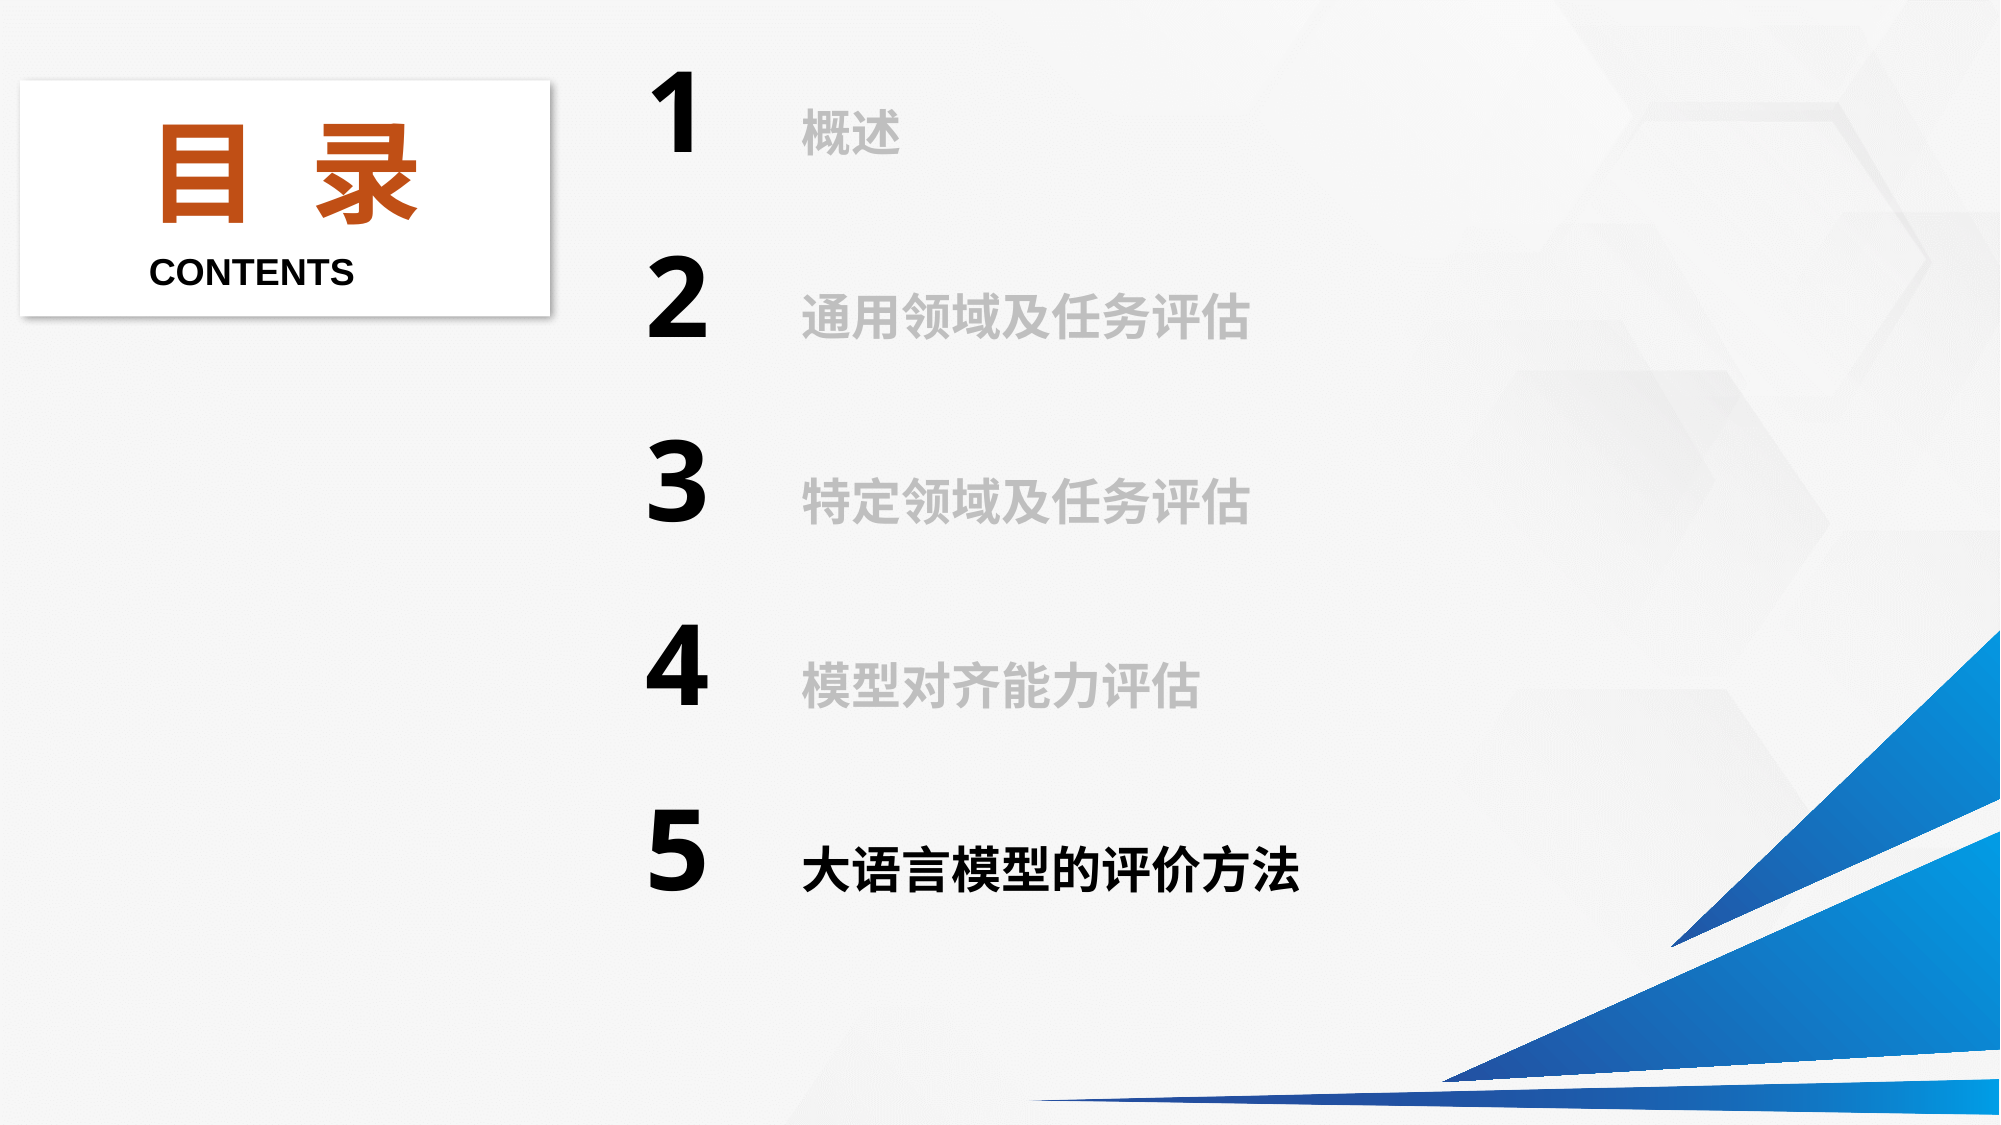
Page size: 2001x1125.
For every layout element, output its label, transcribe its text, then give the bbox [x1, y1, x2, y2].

list 1 [630, 48, 758, 219]
list 通用领域及任务评估 [786, 285, 1635, 360]
list 3 [630, 416, 758, 587]
list 2 [630, 232, 758, 403]
text_box 大语言模型的评价方法 [786, 838, 1635, 913]
picture [1026, 1079, 1951, 1115]
list 4 [630, 601, 758, 771]
list 特定领域及任务评估 [786, 469, 1635, 544]
text_box 5 [630, 785, 758, 956]
list 概述 [786, 100, 1635, 176]
list 模型对齐能力评估 [786, 653, 1635, 729]
